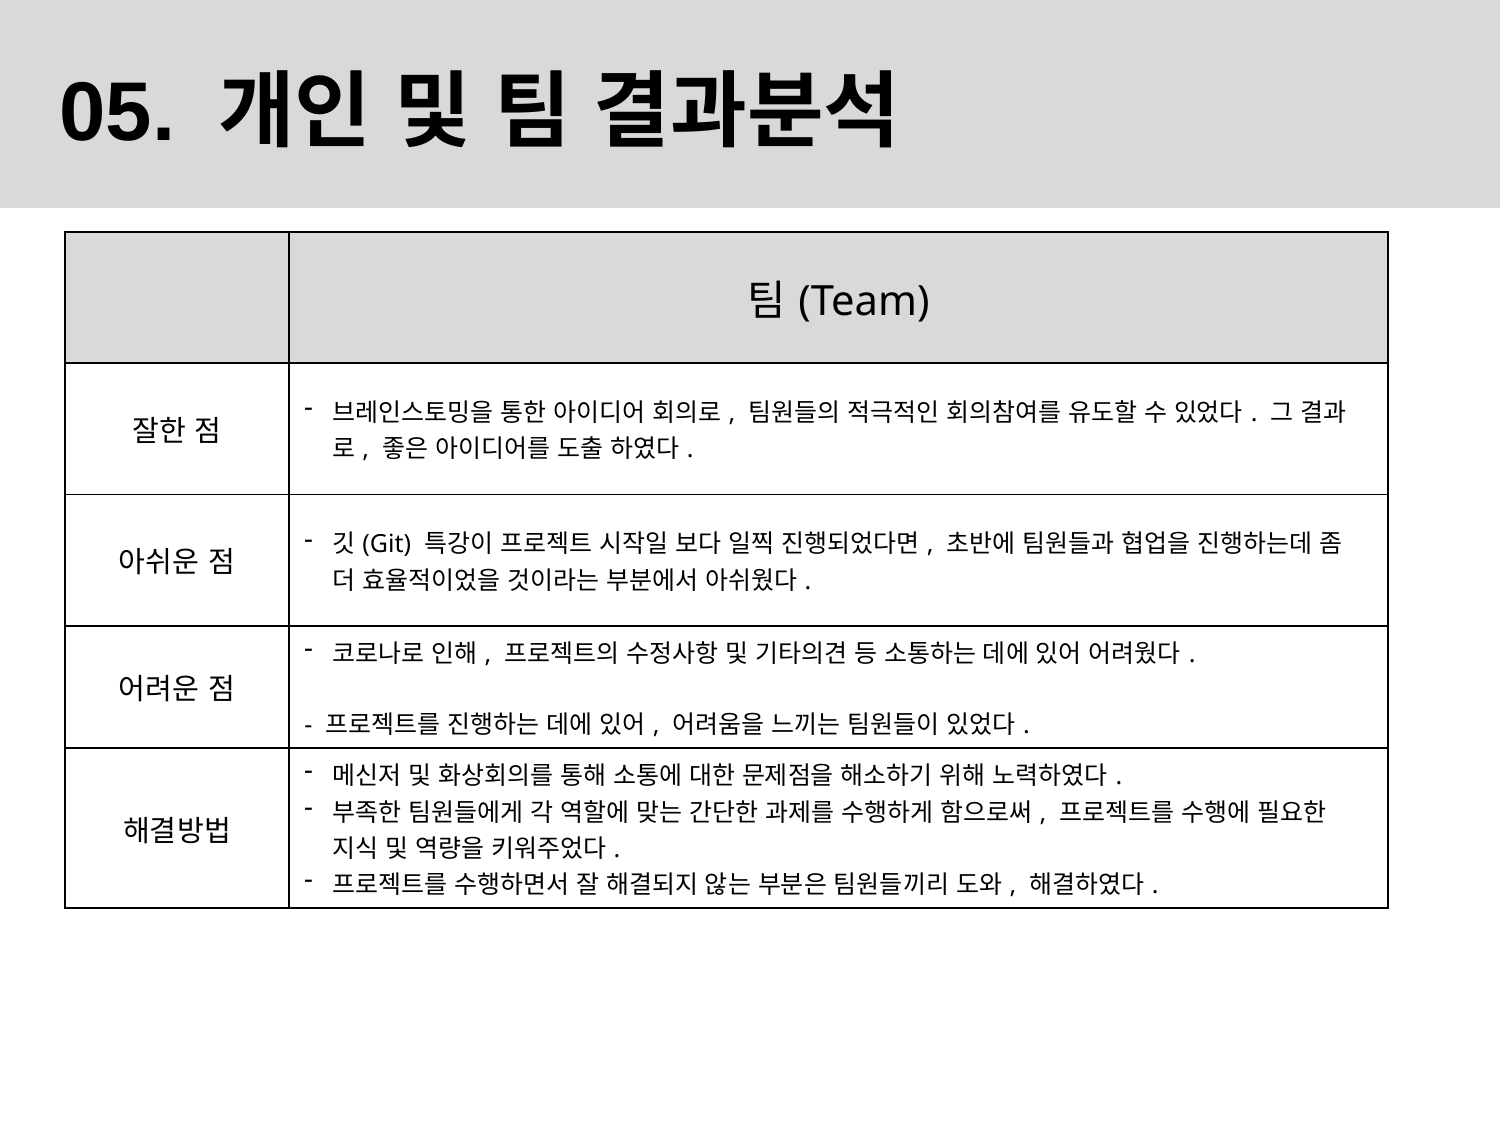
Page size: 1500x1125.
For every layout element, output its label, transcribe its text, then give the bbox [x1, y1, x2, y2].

table_cell 해결방법 [66, 749, 288, 907]
table_cell 깃(Git) 특강이 프로젝트 시작일 보다 일찍 진행되었다면, 초반에 팀원들과 협업을 진행하는데 좀 더 효율적이었을 것이라는 부분에서 아쉬웠다. [290, 495, 1387, 625]
table_cell 잘한 점 [66, 364, 288, 494]
table_cell 코로나로 인해, 프로젝트의 수정사항 및 기타의견 등 소통하는 데에 있어 어려웠다. - 프로젝트를 진행하는 데에 있어, 어려움을 느끼는 팀원들이 있었다. [290, 627, 1387, 747]
table_cell 메신저 및 화상회의를 통해 소통에 대한 문제점을 해소하기 위해 노력하였다. 부족한 팀원들에게 각 역할에 맞는 간단한 과제를 수행하게 함으로써, 프로젝트를 수행에 필요한 지식 및 역량을 키워주었다. 프로젝트를 수행하면서 잘 해결되지 않는 부분은 팀원들끼리 도와, 해결하였다. [290, 749, 1387, 907]
table_cell 아쉬운 점 [66, 495, 288, 625]
table_cell 브레인스토밍을 통한 아이디어 회의로, 팀원들의 적극적인 회의참여를 유도할 수 있었다. 그 결과로, 좋은 아이디어를 도출 하였다. [290, 364, 1387, 494]
table_header [66, 233, 288, 362]
table_cell 어려운 점 [66, 627, 288, 747]
table_header 팀(Team) [290, 233, 1387, 362]
text_box 05. 개인 및 팀 결과분석 [44, 61, 1312, 153]
